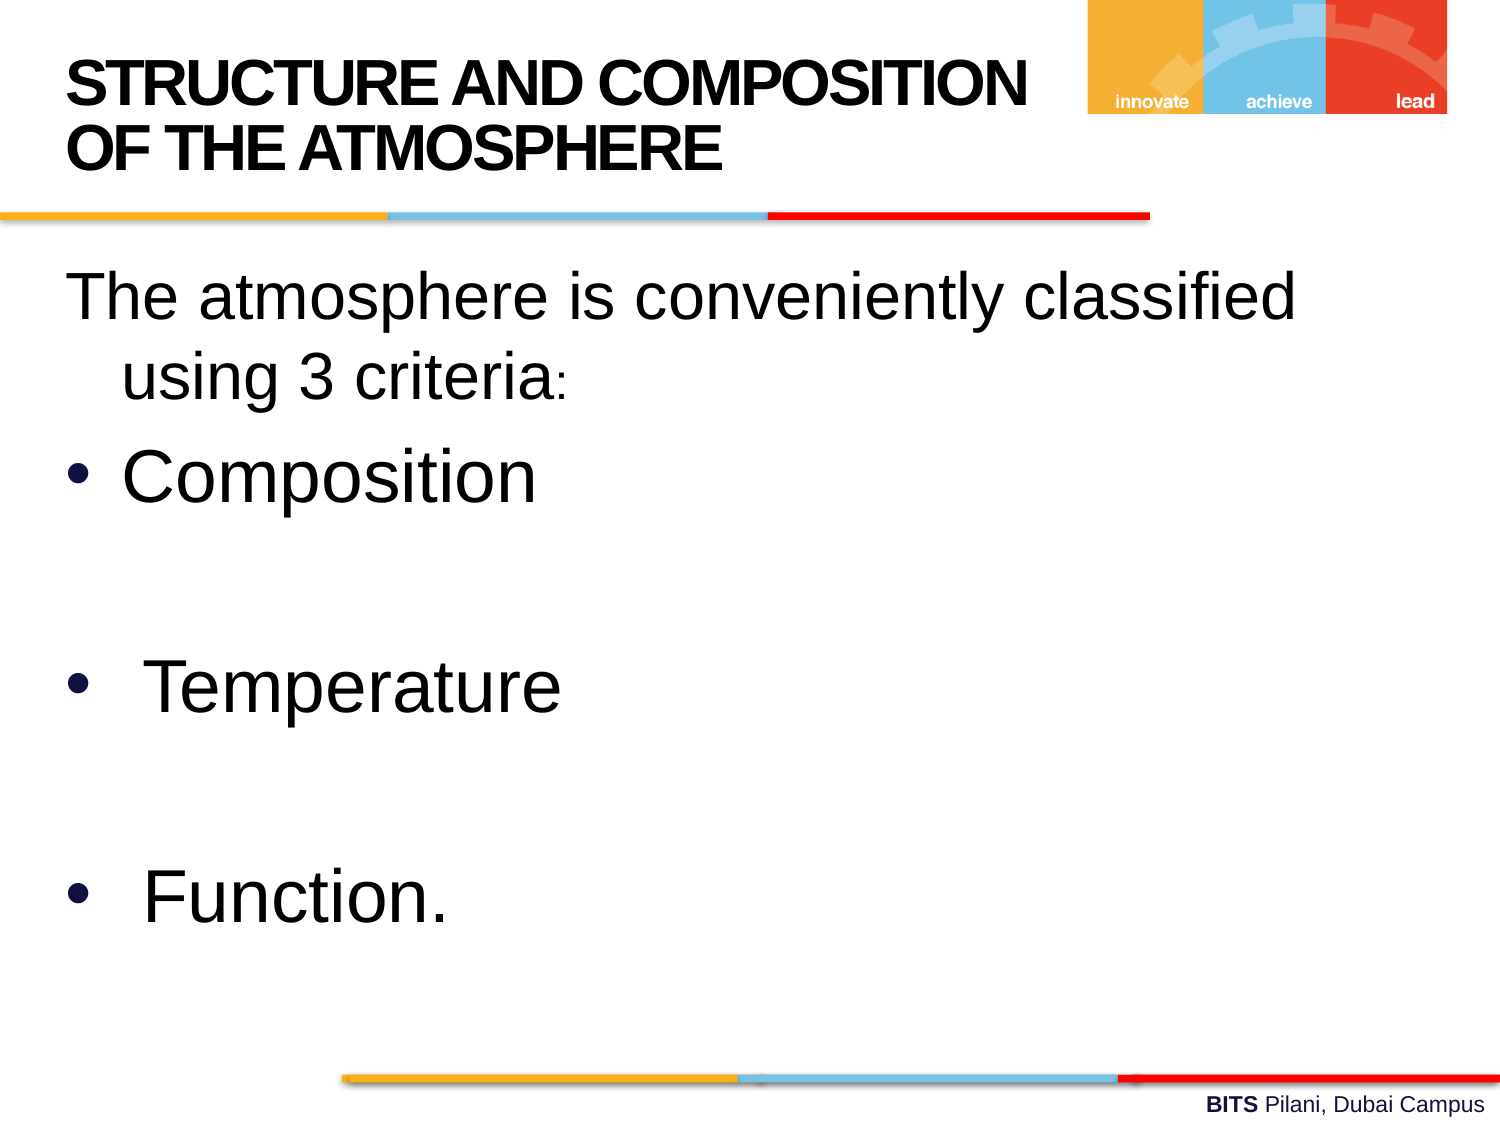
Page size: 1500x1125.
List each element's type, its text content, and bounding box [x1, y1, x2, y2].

picture [1087, 0, 1448, 114]
list STRUCTURE AND COMPOSITION OF THE ATMOSPHERE [50, 24, 1088, 213]
list The atmosphere is conveniently classified using 3 criteria: Composition Temperature Function. [50, 245, 1400, 988]
